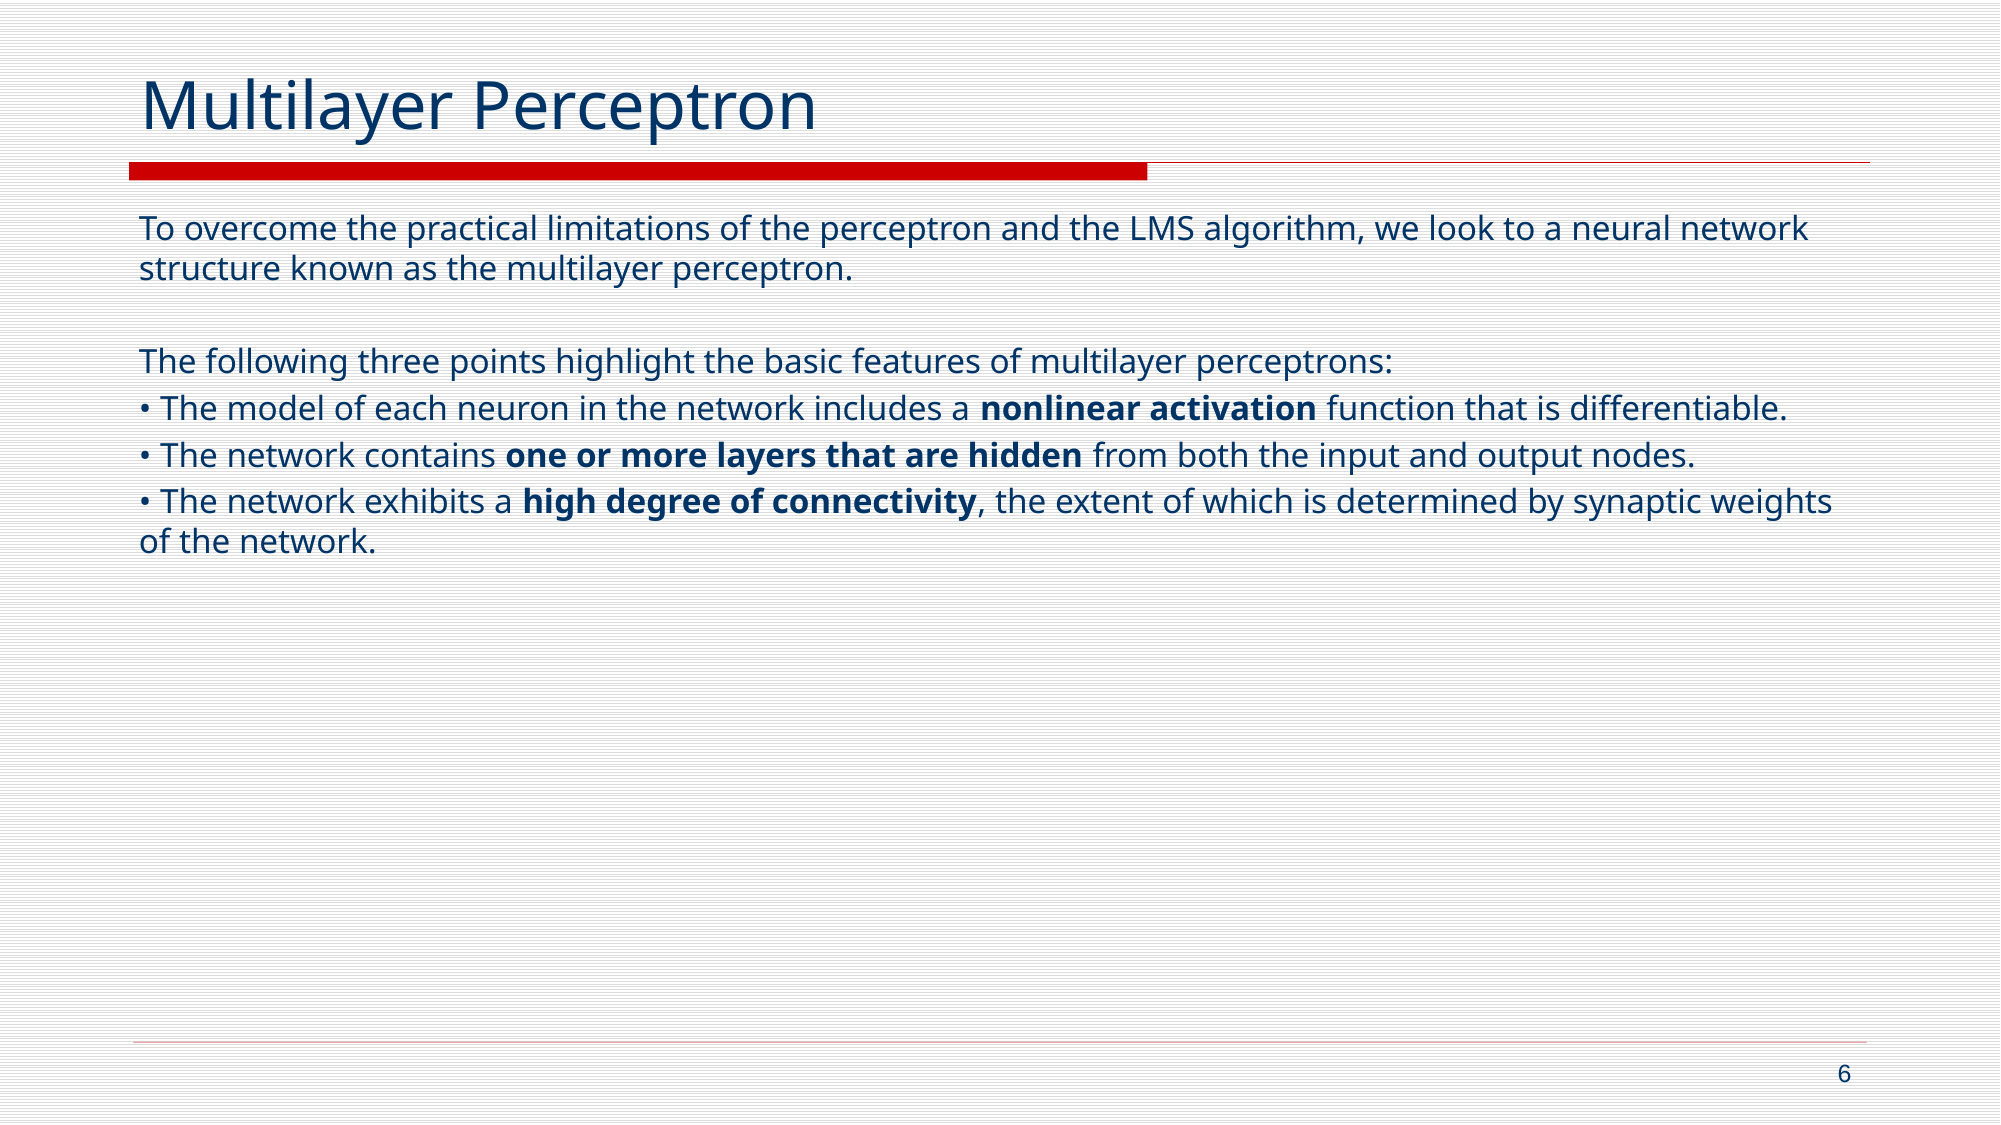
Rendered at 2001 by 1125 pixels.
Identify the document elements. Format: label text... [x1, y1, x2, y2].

list To overcome the practical limitations of the perceptron and the LMS algorithm, we look to a neural network structure known as the multilayer perceptron. The following three points highlight the basic features of multilayer perceptrons: • The model of each neuron in the network includes a nonlinear activation function that is differentiable. • The network contains one or more layers that are hidden from both the input and output nodes. • The network exhibits a high degree of connectivity, the extent of which is determined by synaptic weights of the network. [123, 200, 1874, 1025]
title Multilayer Perceptron [125, 24, 1876, 150]
slide_number 6 [1433, 1049, 1867, 1103]
